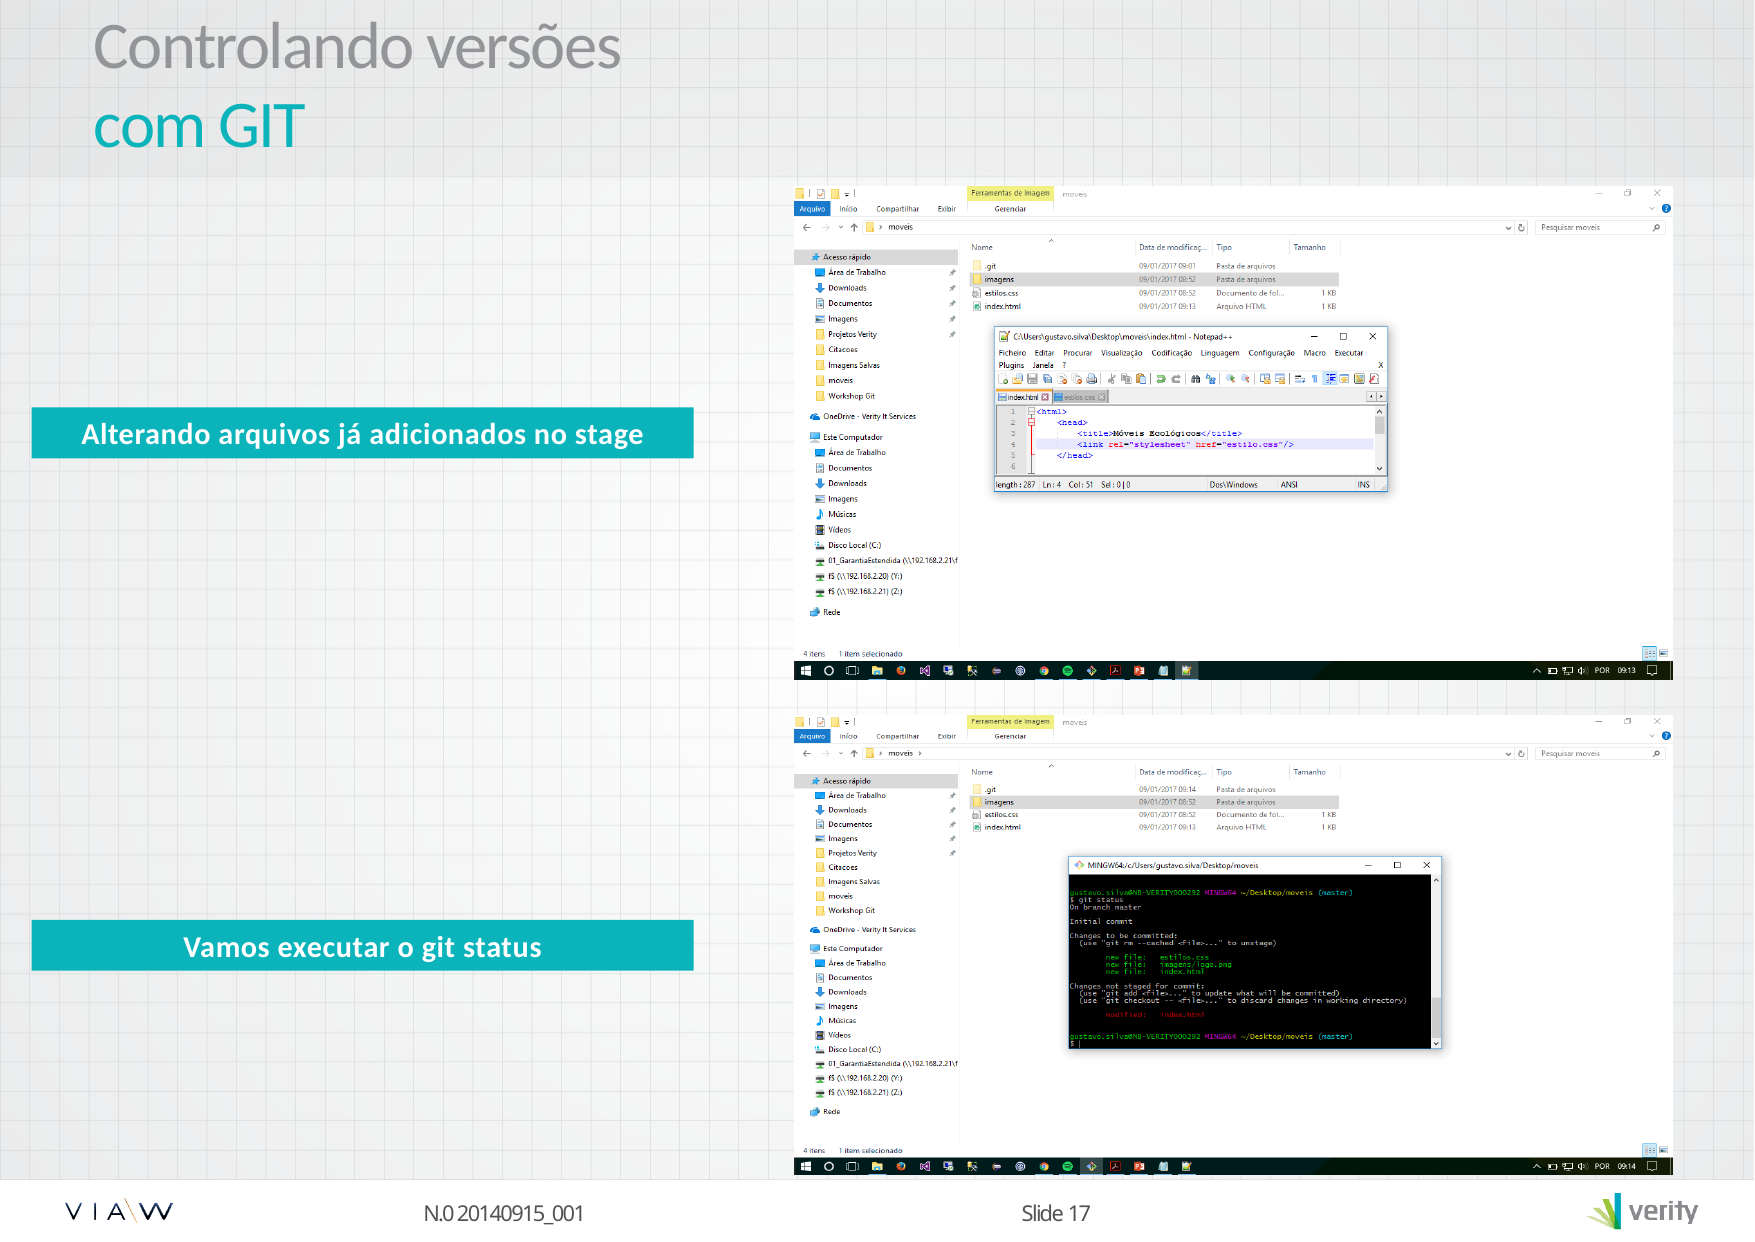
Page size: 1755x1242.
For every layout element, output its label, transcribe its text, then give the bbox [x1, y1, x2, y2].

text_box Alterando arquivos já adicionados no stage [31, 407, 694, 459]
picture [64, 1197, 174, 1223]
picture [0, 0, 1754, 1180]
text_box Vamos executar o git status [31, 919, 694, 971]
picture [1573, 1181, 1714, 1233]
